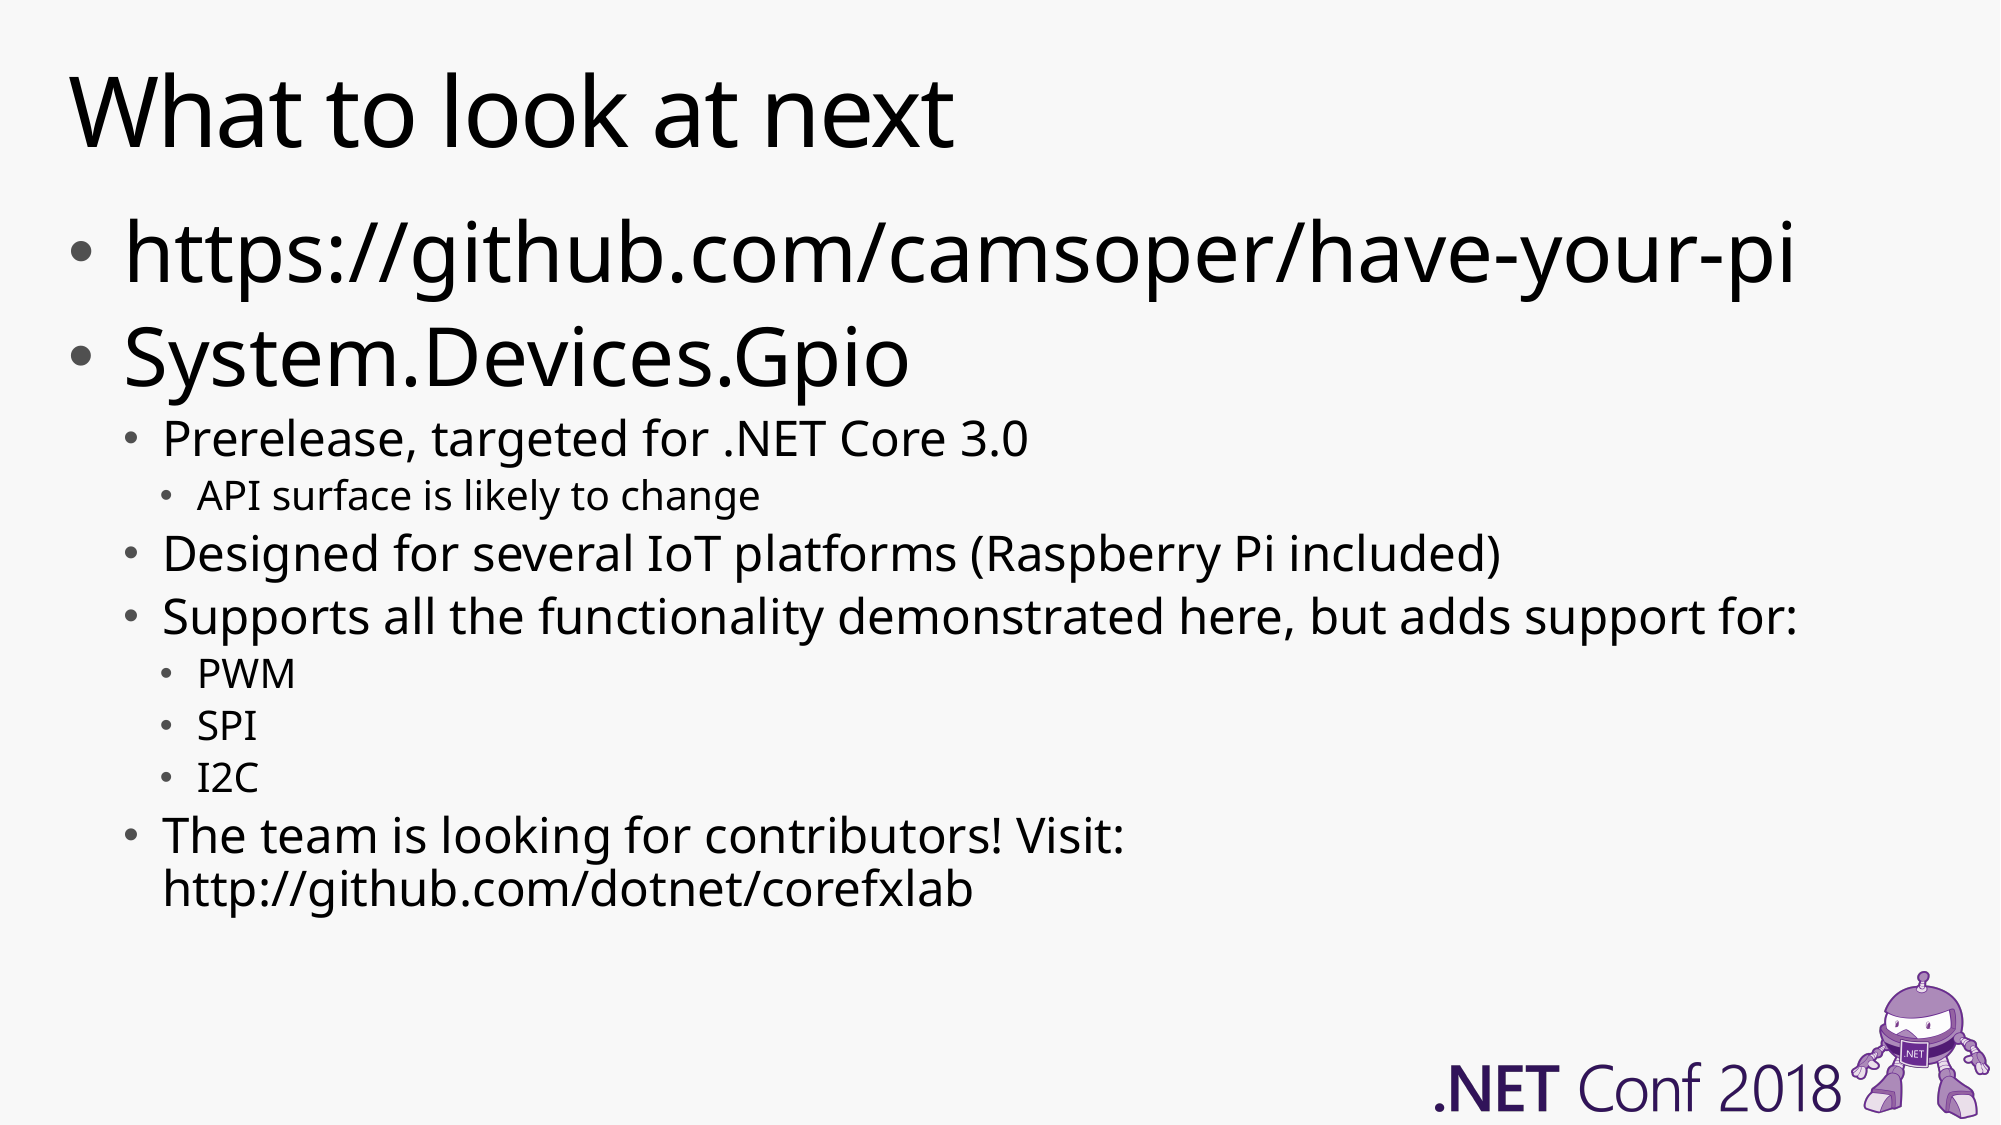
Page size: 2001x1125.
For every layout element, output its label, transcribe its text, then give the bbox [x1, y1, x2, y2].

list https://github.com/camsoper/have-your-pi System.Devices.Gpio Prerelease, targeted for .NET Core 3.0 API surface is likely to change Designed for several IoT platforms (Raspberry Pi included) Supports all the functionality demonstrated here, but adds support for: PWM SPI I2C The team is looking for contributors! Visit: http://github.com/dotnet/corefxlab [44, 196, 1956, 916]
title What to look at next [44, 47, 1957, 196]
picture [1435, 1062, 1841, 1112]
picture [1851, 971, 1990, 1119]
